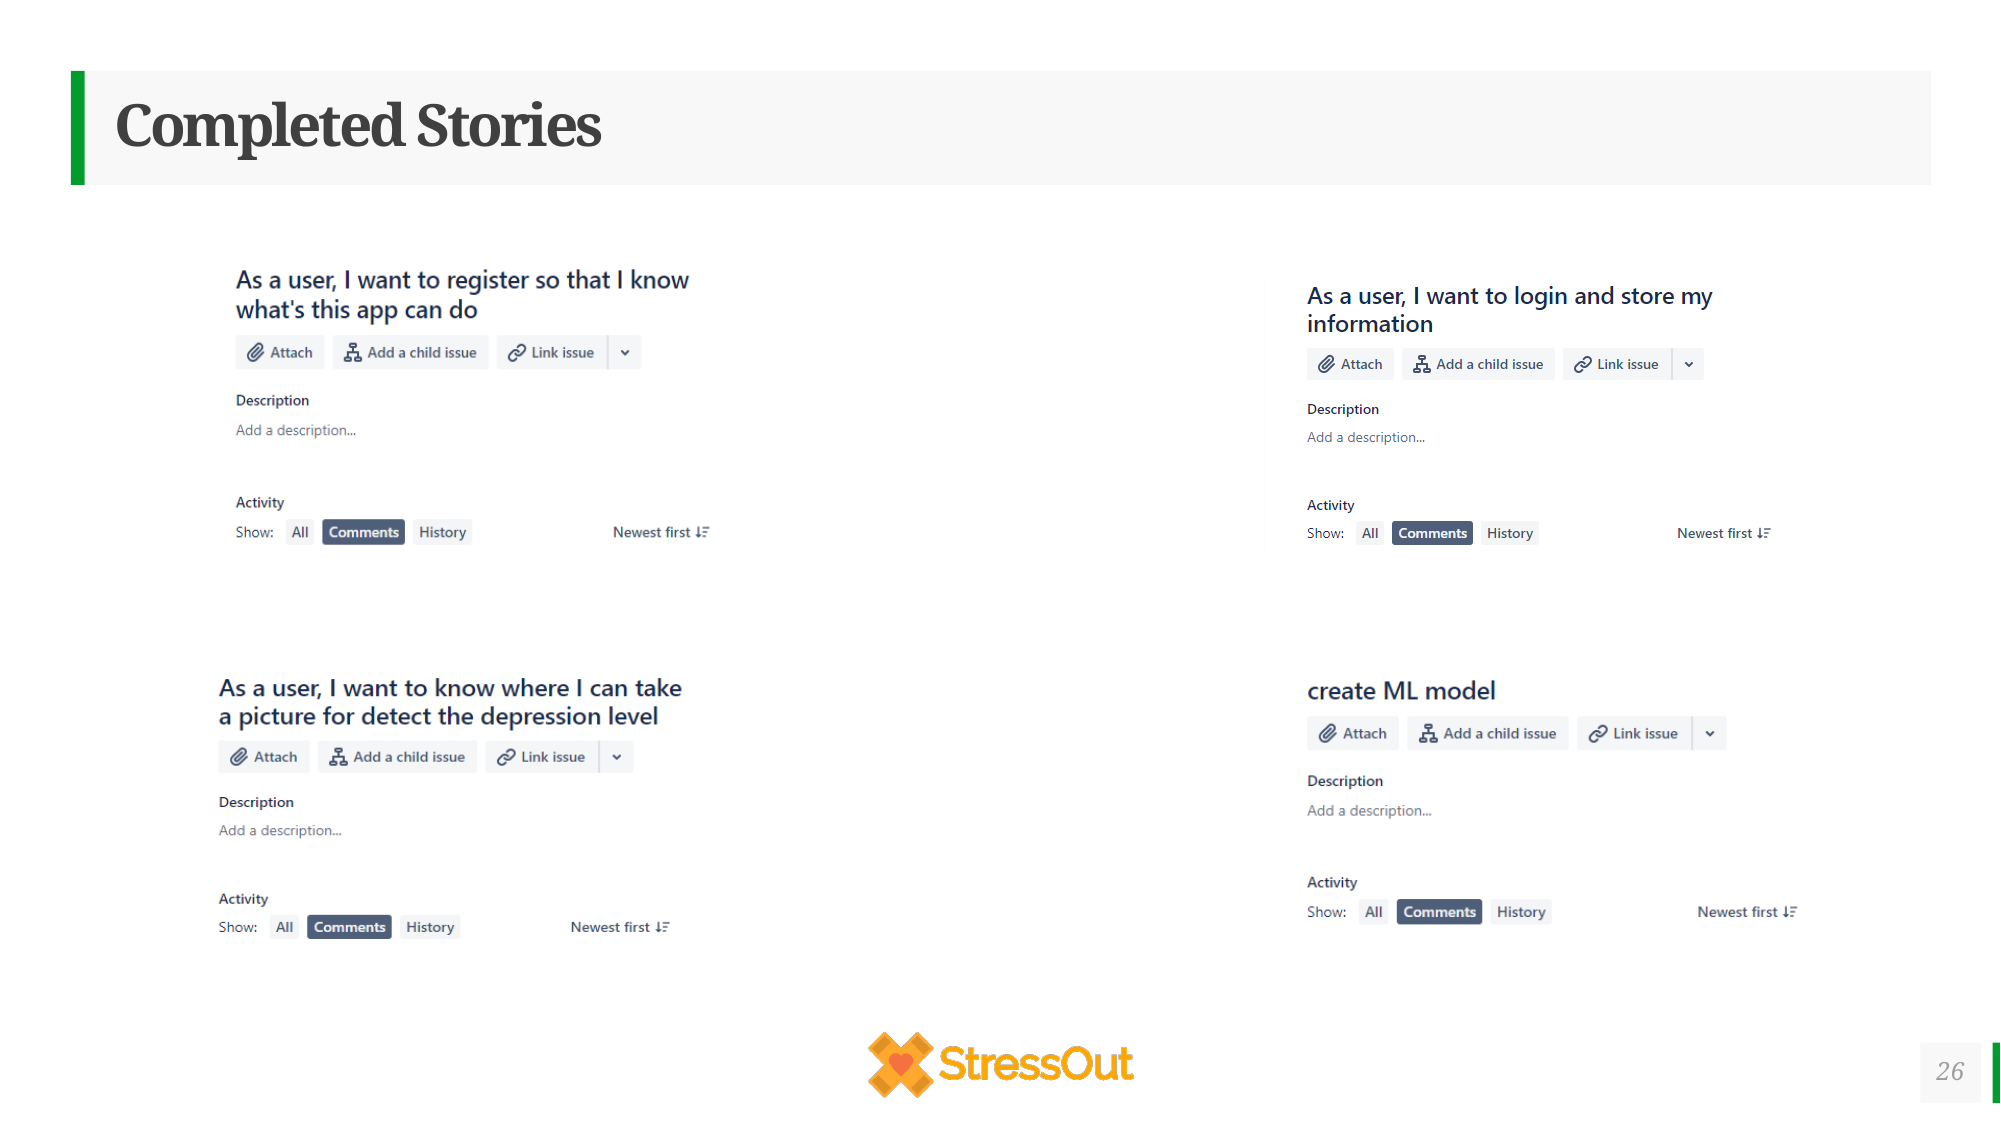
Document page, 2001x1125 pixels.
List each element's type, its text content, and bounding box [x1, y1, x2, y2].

picture [177, 662, 713, 945]
picture [195, 258, 754, 563]
title Completed Stories [84, 70, 1932, 185]
picture [1264, 275, 1823, 558]
picture [856, 1025, 1144, 1105]
slide_number 26 [1920, 1042, 1982, 1103]
picture [1264, 662, 1823, 945]
